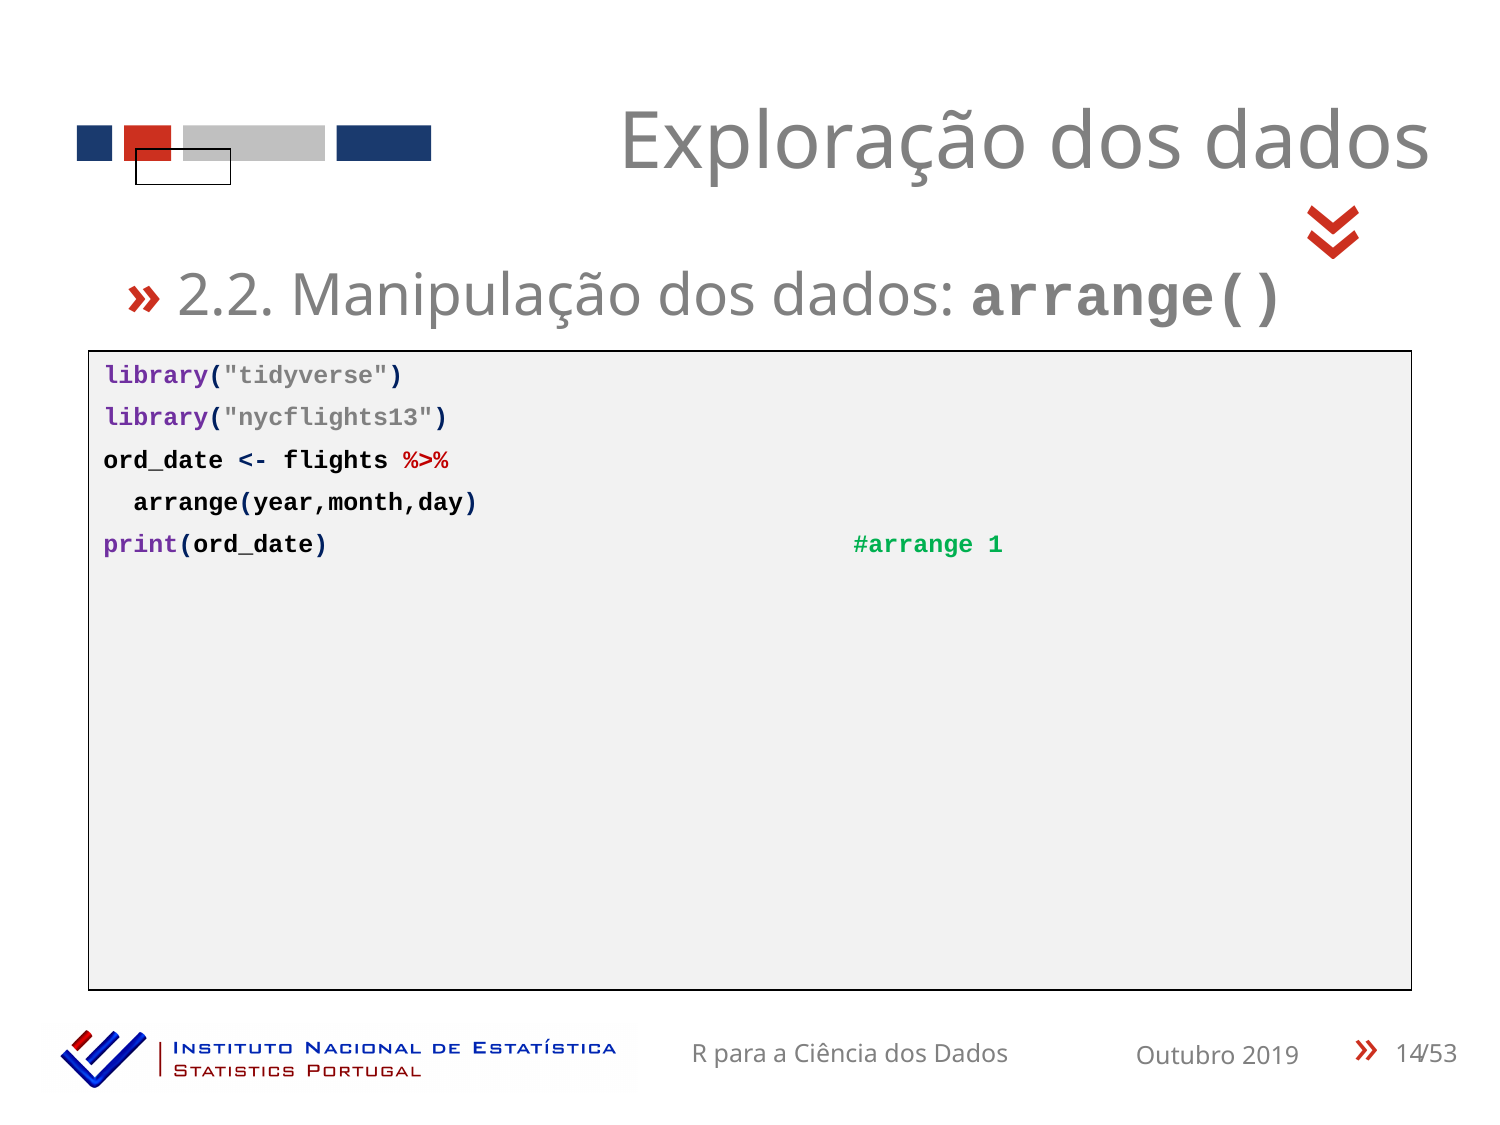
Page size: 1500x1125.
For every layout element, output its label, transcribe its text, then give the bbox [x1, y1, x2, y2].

text_box library("tidyverse") library("nycflights13") ord_date <- flights %>% arrange(year,month,day) print(ord_date) #arrange 1 [88, 350, 1412, 990]
text_box » 2.2. Manipulação dos dados: arrange() [111, 249, 1376, 335]
text_box « [1234, 207, 1400, 280]
text_box 14 [1380, 1029, 1447, 1075]
picture [41, 1023, 638, 1093]
text_box Exploração dos dados [454, 66, 1447, 207]
